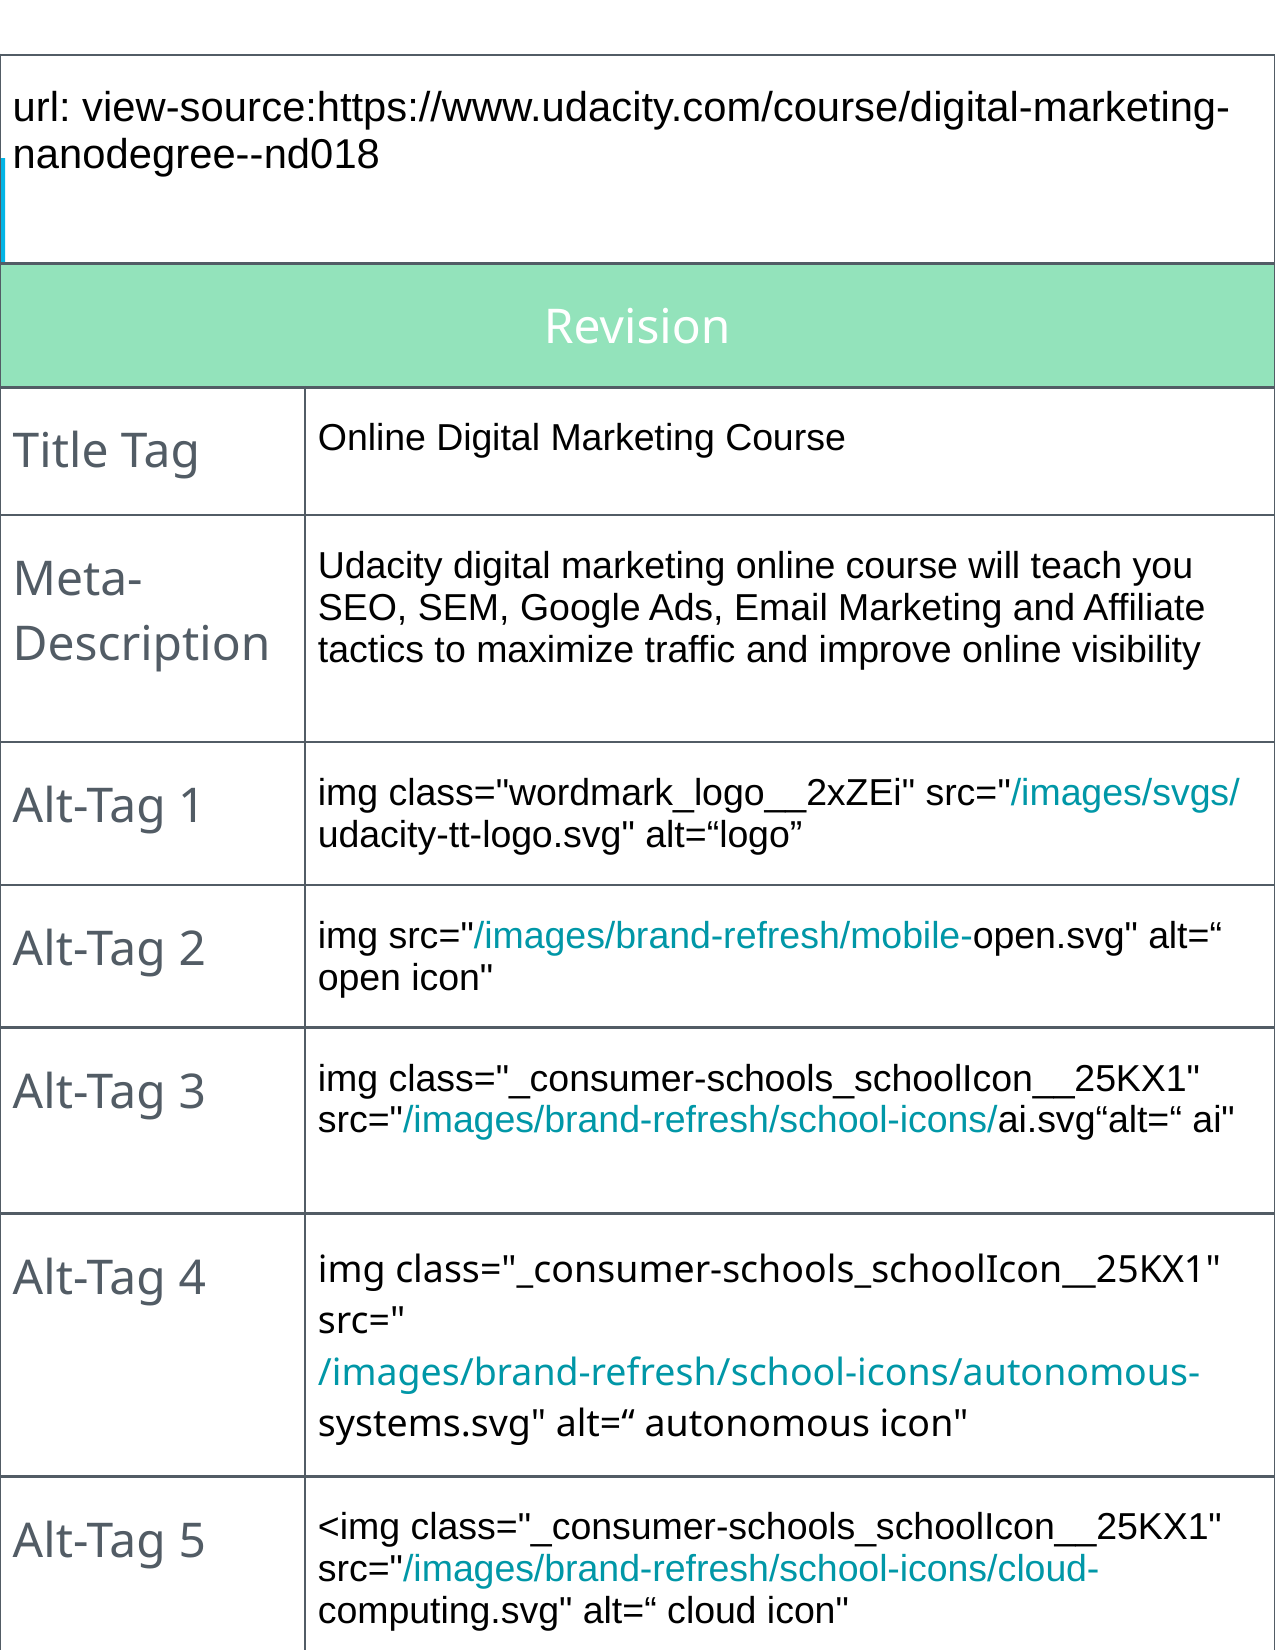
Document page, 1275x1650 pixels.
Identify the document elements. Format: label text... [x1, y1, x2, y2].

table_cell Alt-Tag 1 [1, 743, 304, 884]
table_cell img class="wordmark_logo__2xZEi" src="/images/svgs/udacity-tt-logo.svg" alt=“logo” [306, 743, 1274, 884]
table_cell Alt-Tag 3 [1, 1029, 304, 1212]
table_cell Meta- Description [1, 516, 304, 741]
table_cell img src="/images/brand-refresh/mobile-open.svg" alt=“ open icon" [306, 886, 1274, 1026]
table_header url: view-source:https://www.udacity.com/course/digital-marketing-nanodegree--nd018 [1, 56, 1274, 262]
table_cell Revision [1, 265, 1274, 386]
table_cell Udacity digital marketing online course will teach you SEO, SEM, Google Ads, Email Marketing and Affiliate tactics to maximize traffic and improve online visibility [306, 516, 1274, 741]
table_cell Alt-Tag 2 [1, 886, 304, 1026]
table_cell img class="_consumer-schools_schoolIcon__25KX1" src="/images/brand-refresh/school-icons/ai.svg“alt=“ ai" [306, 1029, 1274, 1212]
table_cell Alt-Tag 4 [1, 1215, 304, 1475]
table_cell Title Tag [1, 389, 304, 514]
table_cell Online Digital Marketing Course [306, 389, 1274, 514]
table_cell <img class="_consumer-schools_schoolIcon__25KX1" src="/images/brand-refresh/school-icons/cloud-computing.svg" alt=“ cloud icon" [306, 1478, 1274, 1650]
table_cell Alt-Tag 5 [1, 1478, 304, 1650]
table_cell img class="_consumer-schools_schoolIcon__25KX1" src="/images/brand-refresh/school-icons/autonomous-systems.svg" alt=“ autonomous icon" [306, 1215, 1274, 1475]
